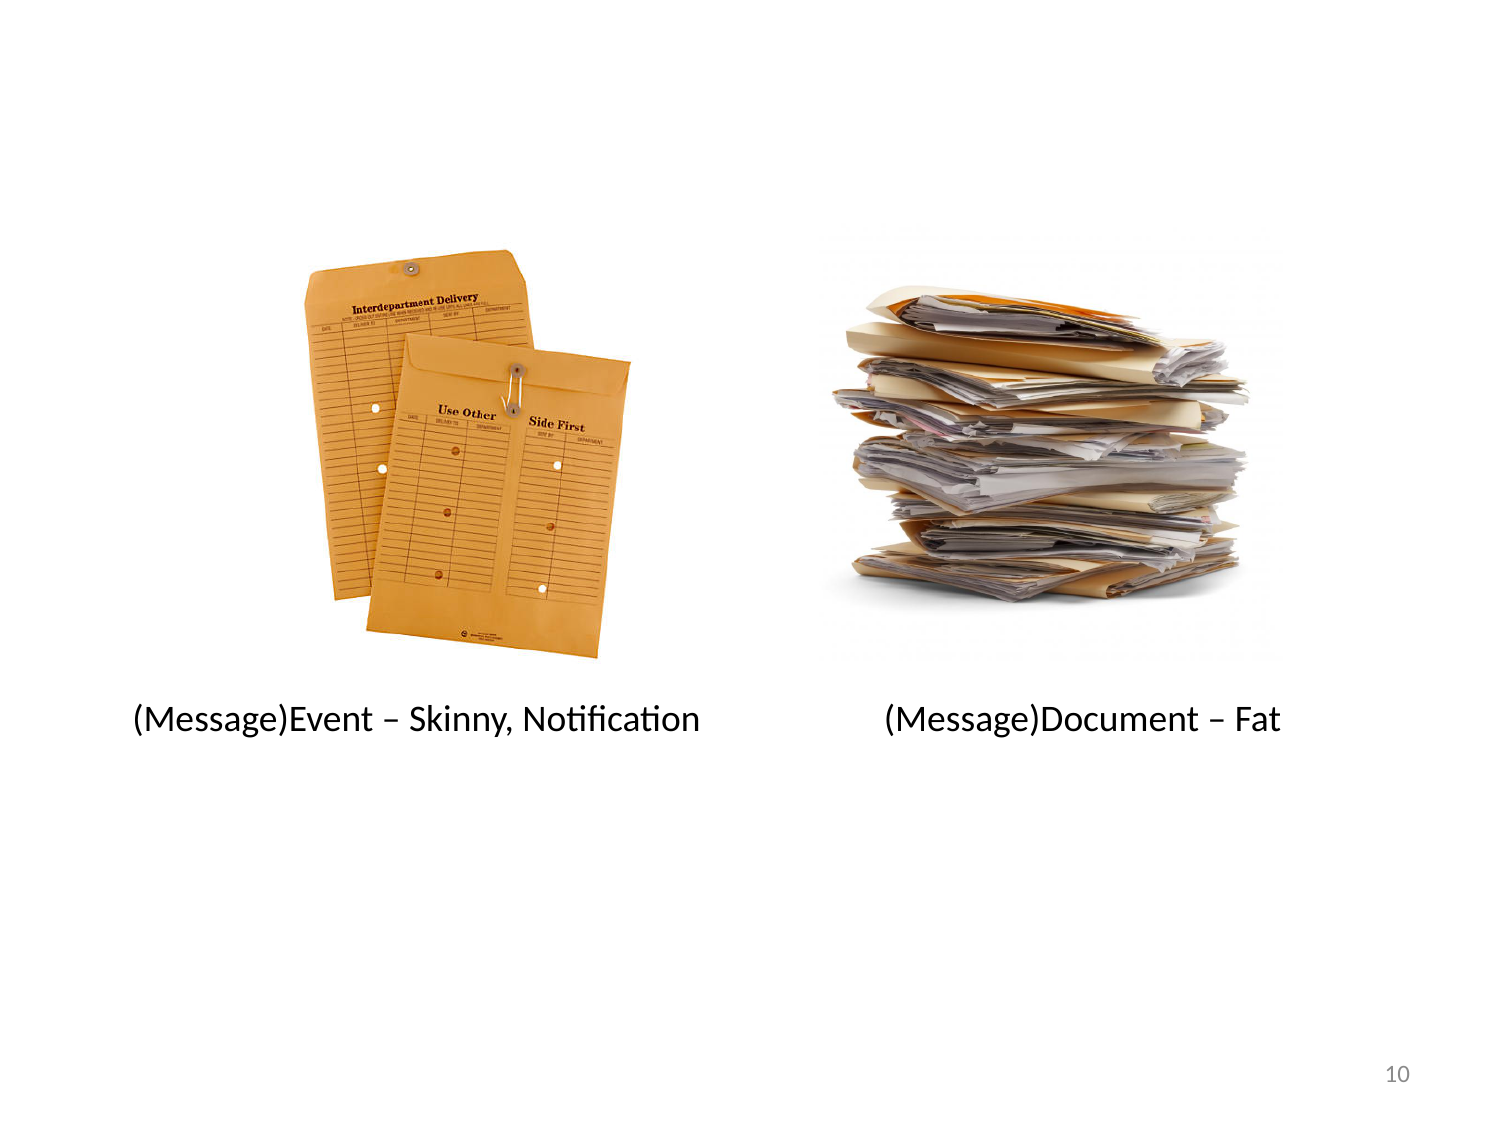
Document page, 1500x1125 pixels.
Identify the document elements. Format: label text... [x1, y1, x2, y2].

slide_number 10 [1074, 1042, 1425, 1103]
picture [247, 242, 670, 665]
text_box (Message)Event – Skinny, Notification [117, 687, 750, 747]
picture [819, 223, 1283, 665]
text_box (Message)Document – Fat [869, 687, 1341, 747]
